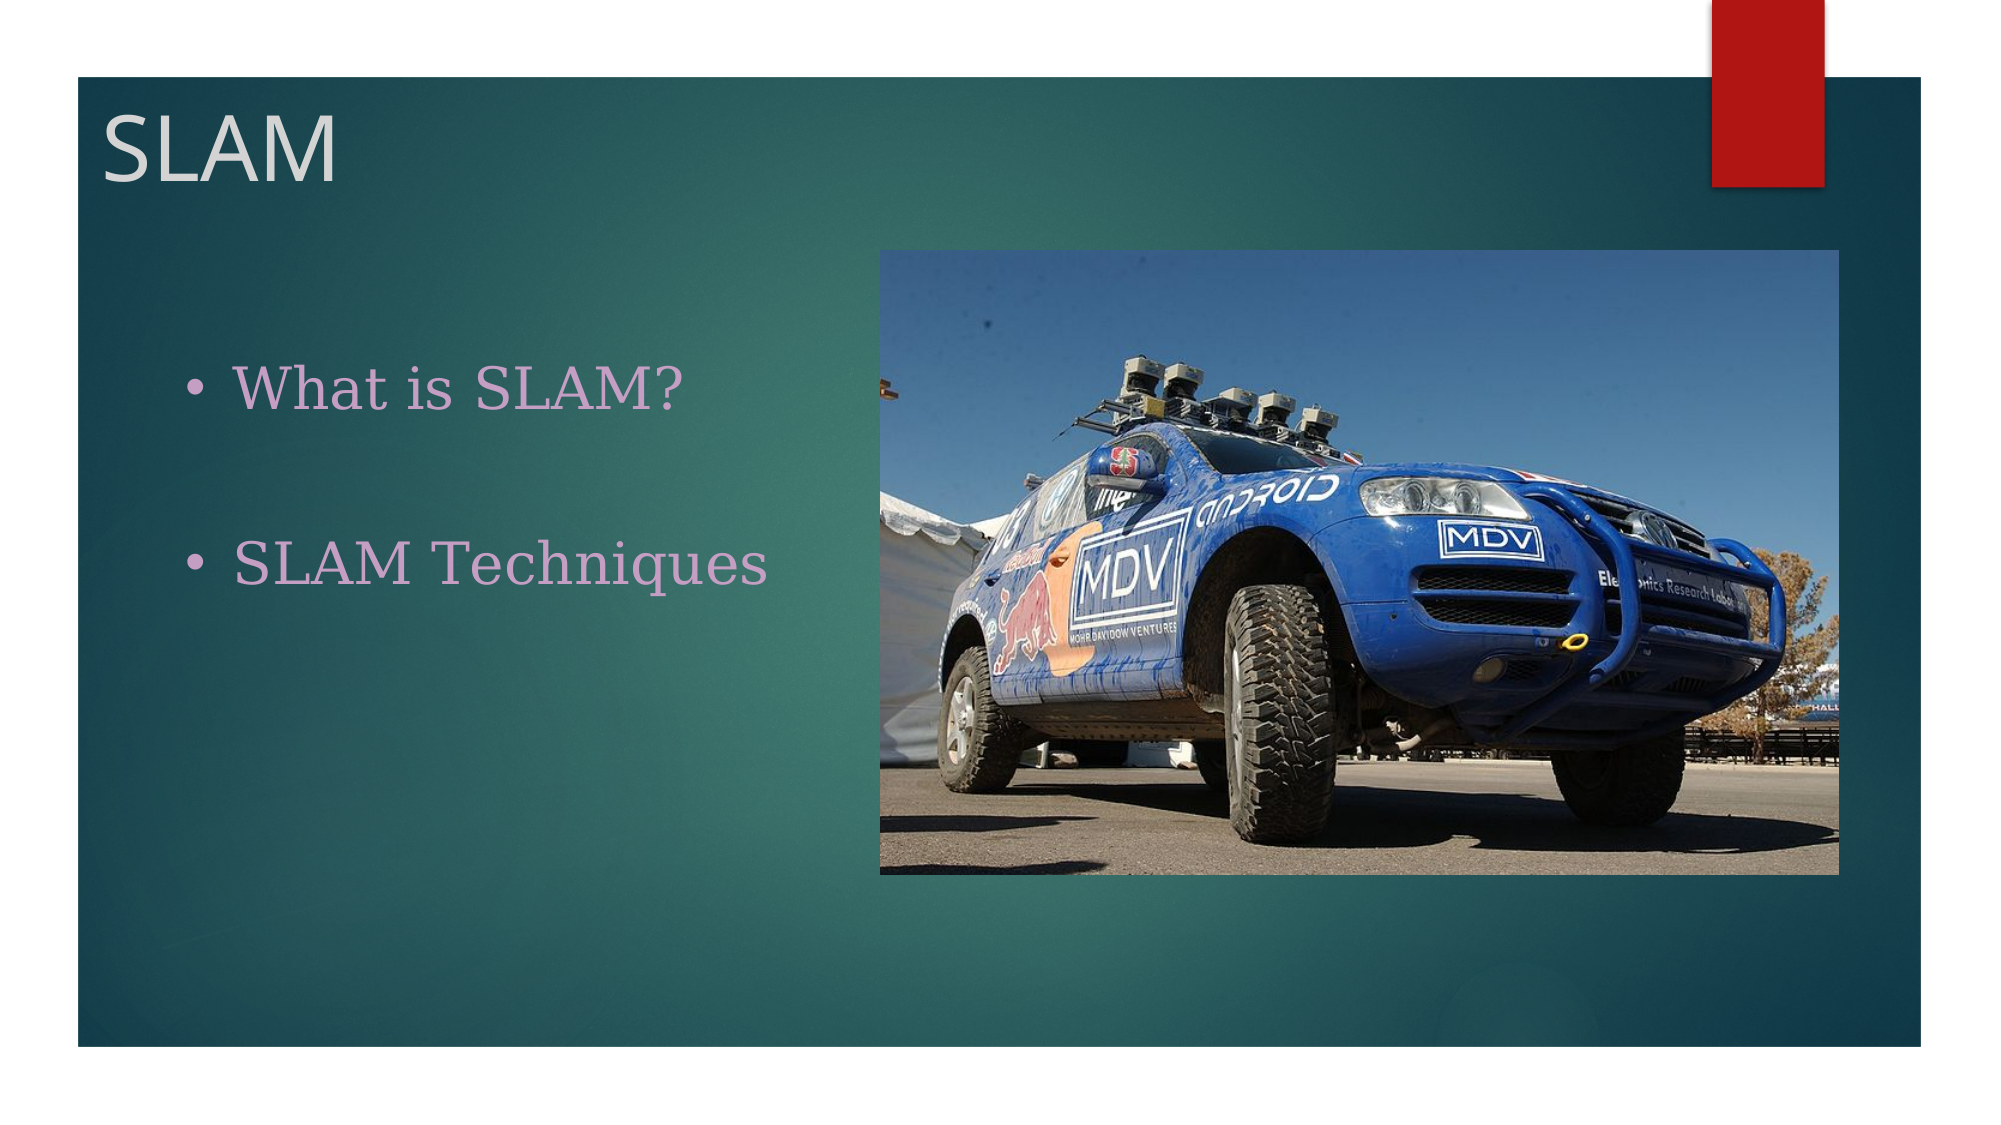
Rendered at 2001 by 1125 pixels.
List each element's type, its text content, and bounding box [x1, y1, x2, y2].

text_box What is SLAM? SLAM Techniques [170, 238, 968, 604]
picture [880, 250, 1840, 875]
text_box SLAM [87, 82, 357, 207]
